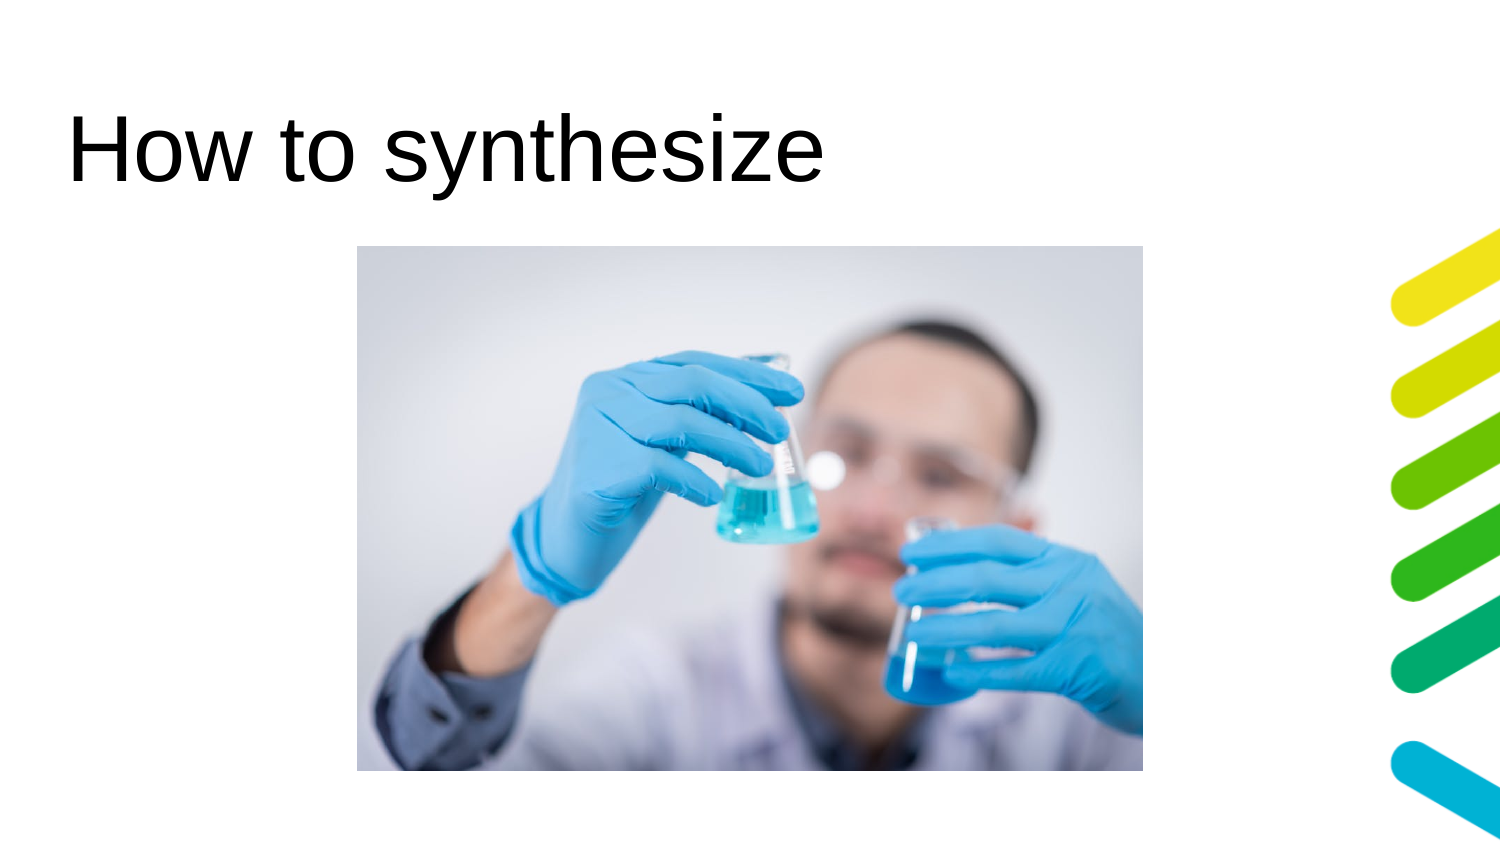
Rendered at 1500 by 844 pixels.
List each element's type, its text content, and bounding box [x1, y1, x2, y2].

picture [357, 246, 1143, 771]
title How to synthesize [51, 72, 1449, 167]
picture [1369, 208, 1500, 844]
